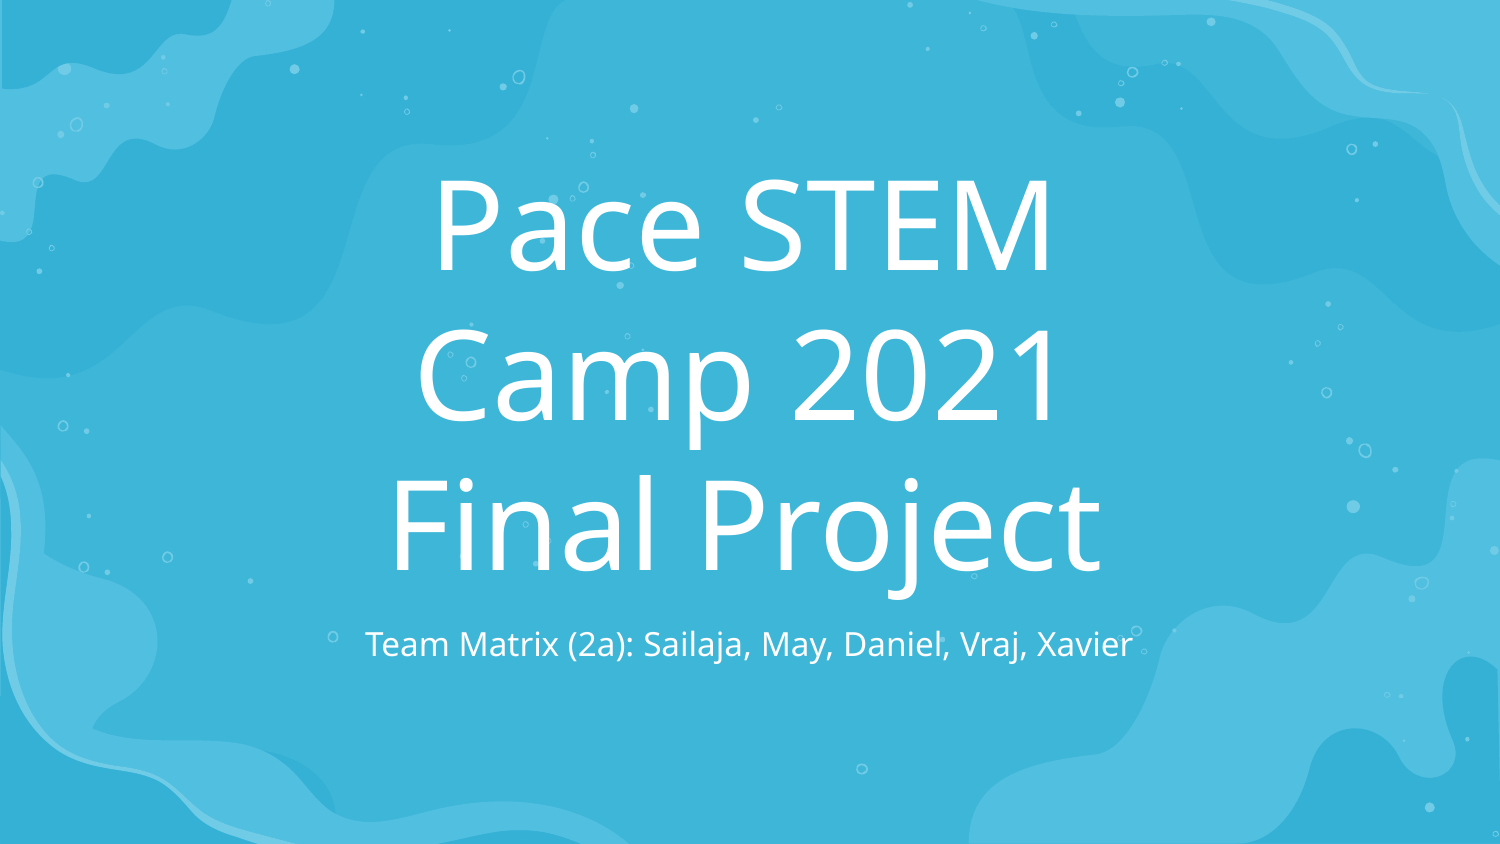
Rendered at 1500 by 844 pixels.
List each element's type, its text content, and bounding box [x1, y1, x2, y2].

title Pace STEM Camp 2021 Final Project [281, 161, 1208, 581]
text_box [226, 594, 1430, 693]
